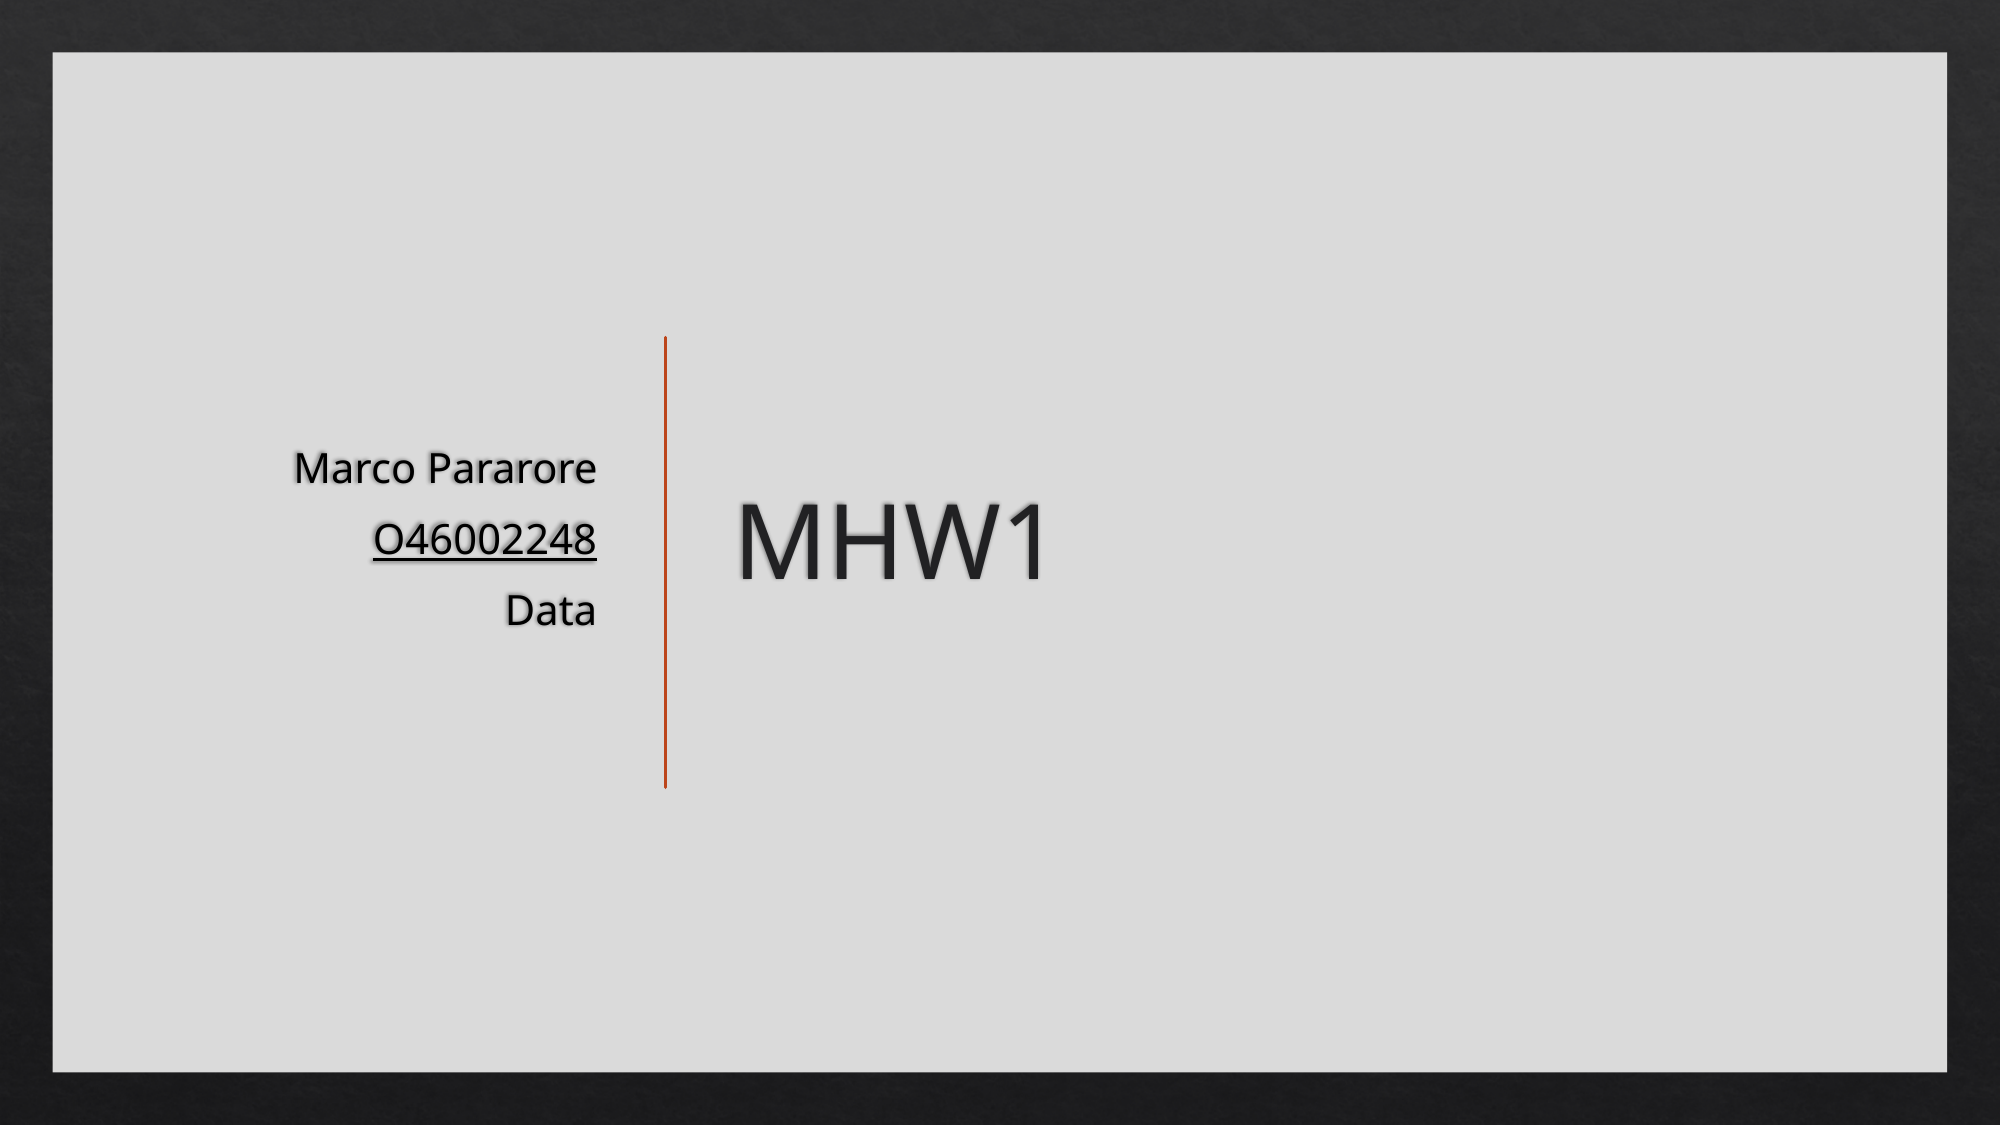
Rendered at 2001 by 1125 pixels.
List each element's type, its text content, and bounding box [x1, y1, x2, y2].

title MHW1 [718, 158, 1849, 918]
text_box [0, 0, 2000, 1125]
text_box [51, 51, 1948, 1074]
subtitle Marco Pararore O46002248 Data [149, 158, 613, 918]
